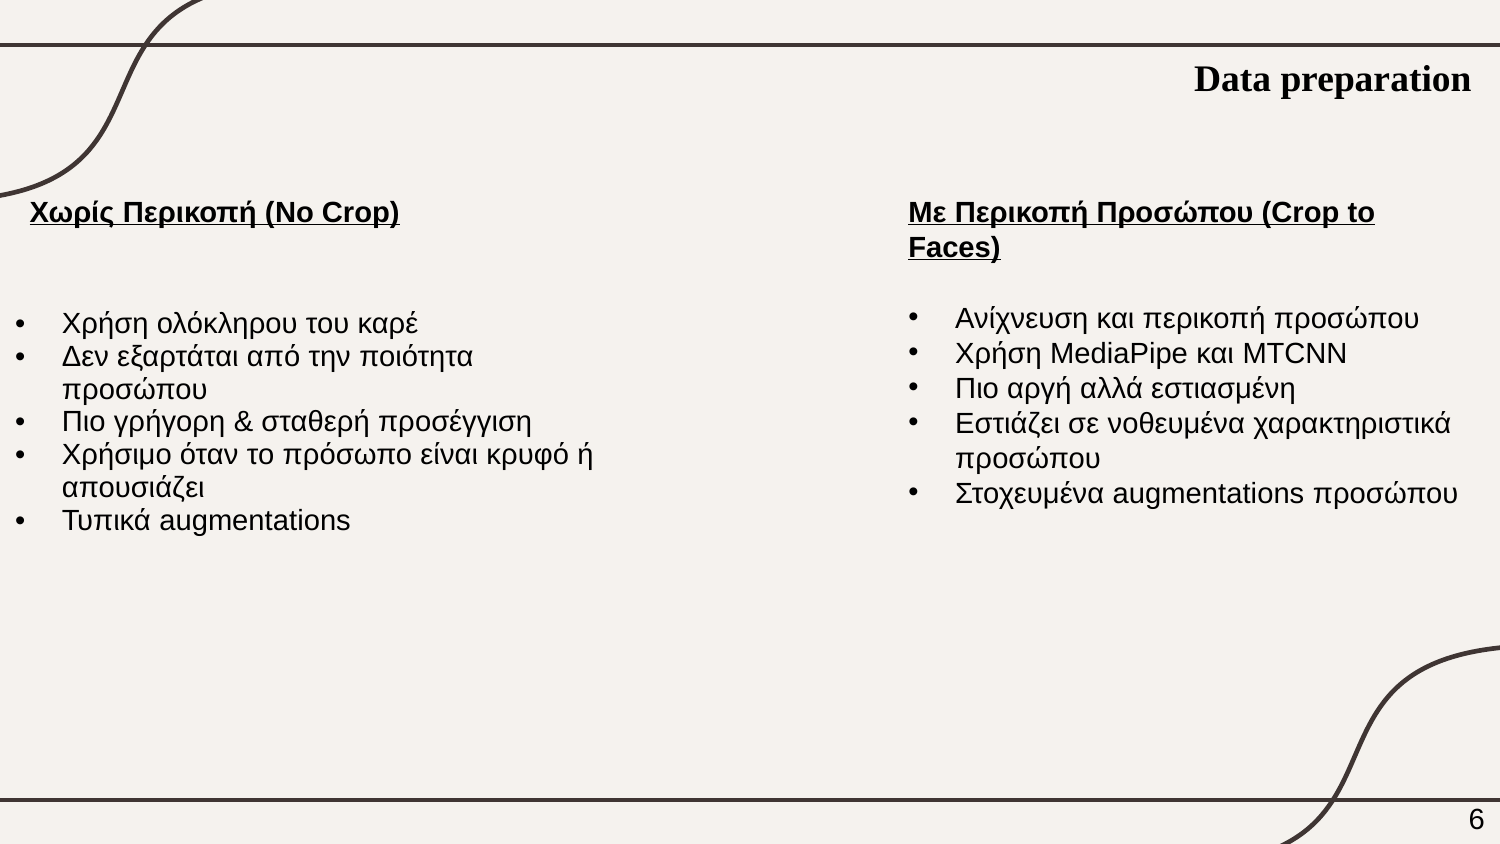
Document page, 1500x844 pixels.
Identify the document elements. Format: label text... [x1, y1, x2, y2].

text_box Με Περικοπή Προσώπου (Crop to Faces) [893, 185, 1464, 271]
text_box Ανίχνευση και περικοπή προσώπου Χρήση MediaPipe και MTCNN Πιο αργή αλλά εστιασμένη Εστιάζει σε νοθευμένα χαρακτηριστικά προσώπου Στοχευμένα augmentations προσώπου [893, 291, 1486, 552]
text_box Χωρίς Περικοπή (No Crop) [14, 185, 447, 236]
text_box Data preparation [1179, 46, 1487, 106]
table_header Χρήση ολόκληρου του καρέ Δεν εξαρτάται από την ποιότητα προσώπου Πιο γρήγορη & σταθερή προσέγγιση Χρήσιμο όταν το πρόσωπο είναι κρυφό ή απουσιάζει Τυπικά augmentations [0, 292, 633, 552]
text_box 6 [1453, 793, 1500, 843]
